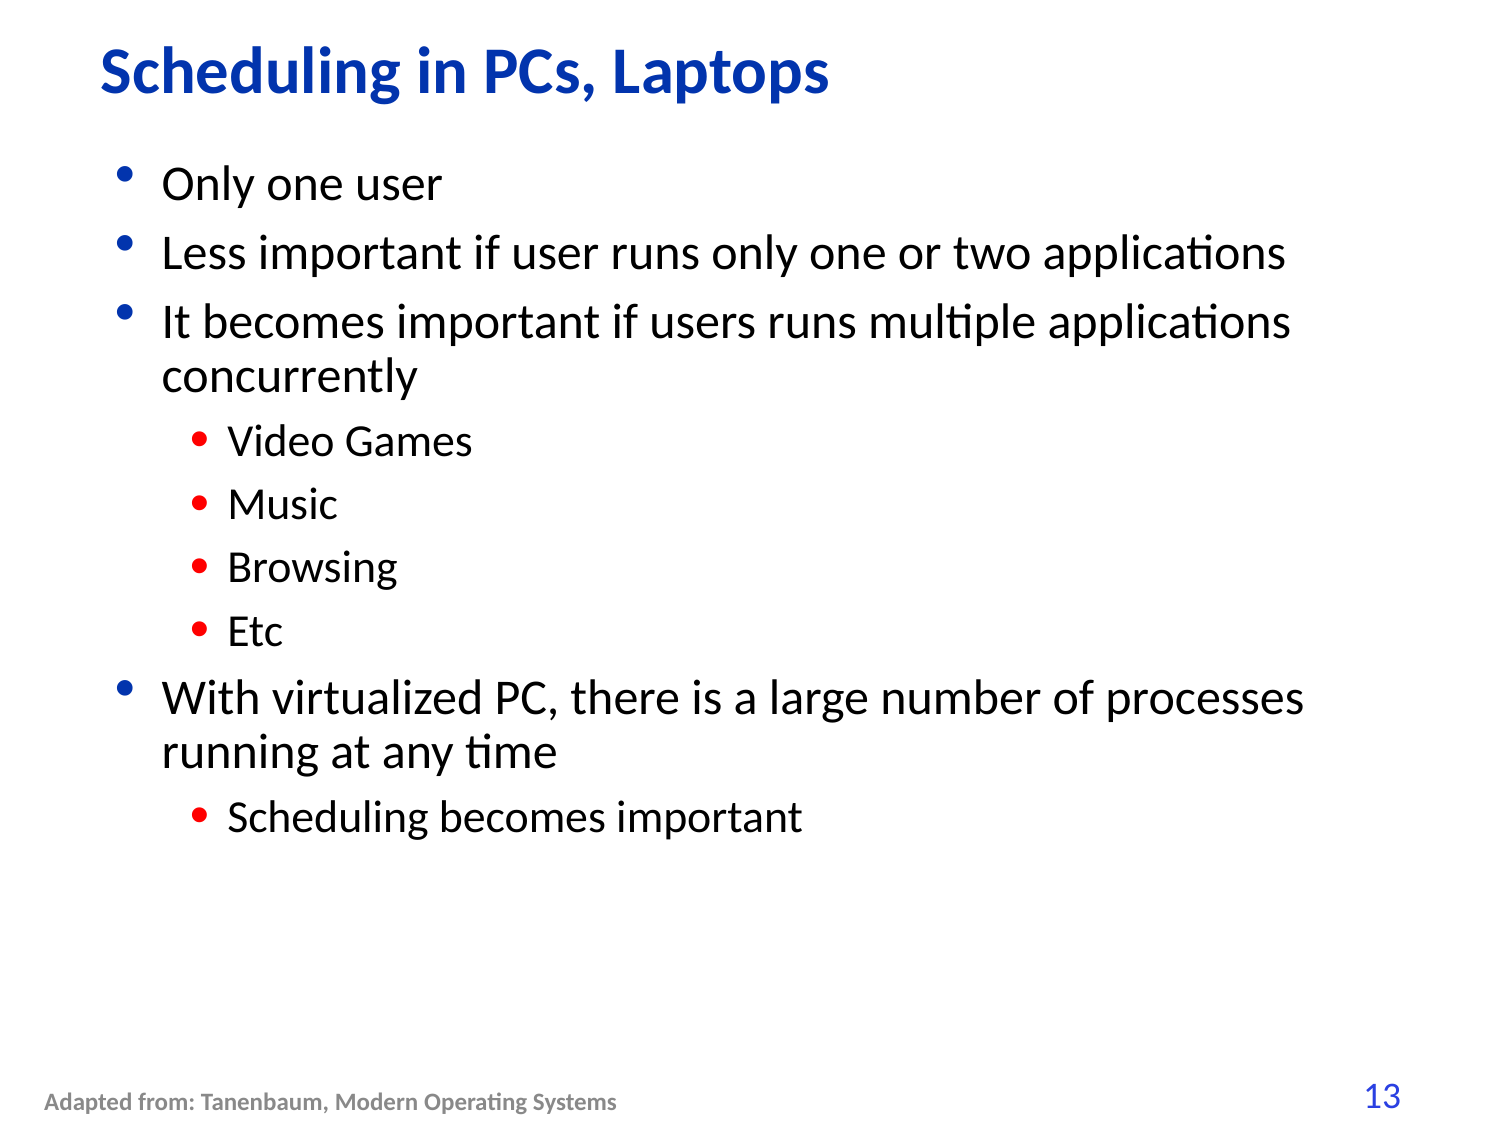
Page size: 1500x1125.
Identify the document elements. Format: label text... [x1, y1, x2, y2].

title Scheduling in PCs, Laptops [85, 28, 1261, 117]
list Only one user Less important if user runs only one or two applications It becomes important if users runs multiple applications concurrently Video Games Music Browsing Etc With virtualized PC, there is a large number of processes running at any time Scheduling becomes important [99, 149, 1400, 988]
text_box Adapted from: Tanenbaum, Modern Operating Systems [29, 1082, 668, 1120]
